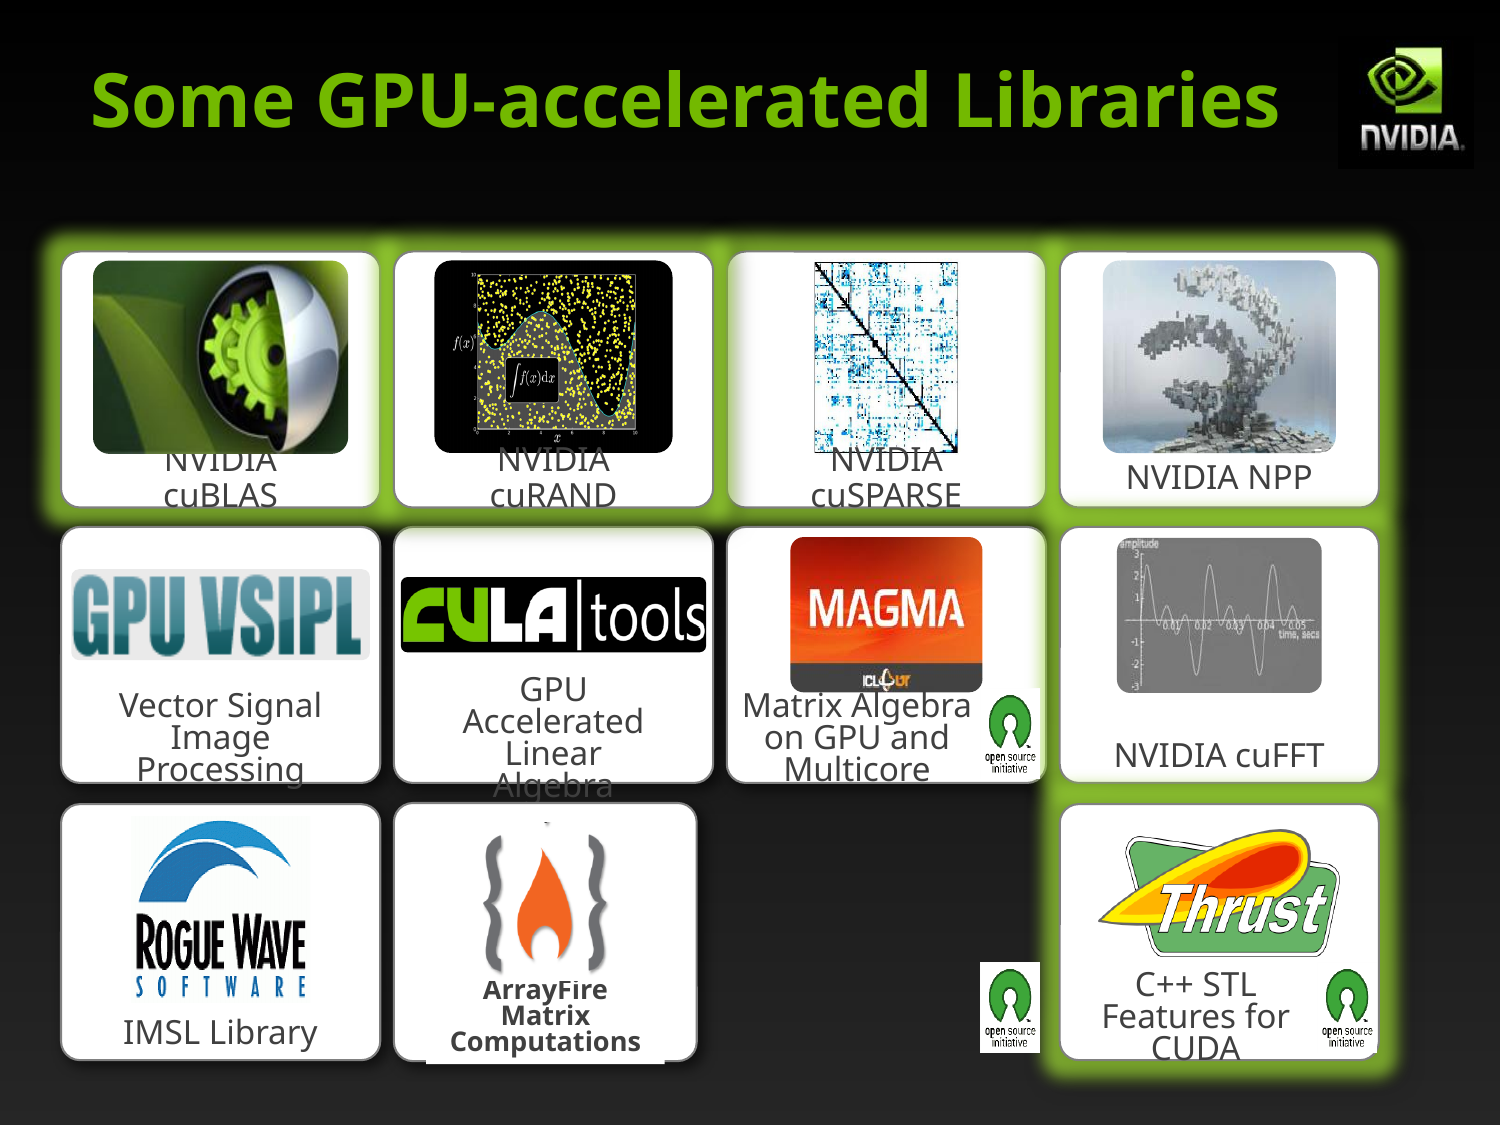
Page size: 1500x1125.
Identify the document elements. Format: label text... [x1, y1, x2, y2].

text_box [393, 802, 697, 1062]
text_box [60, 251, 1380, 1076]
picture [1338, 36, 1474, 169]
title Some GPU-accelerated Libraries [74, 44, 1334, 152]
